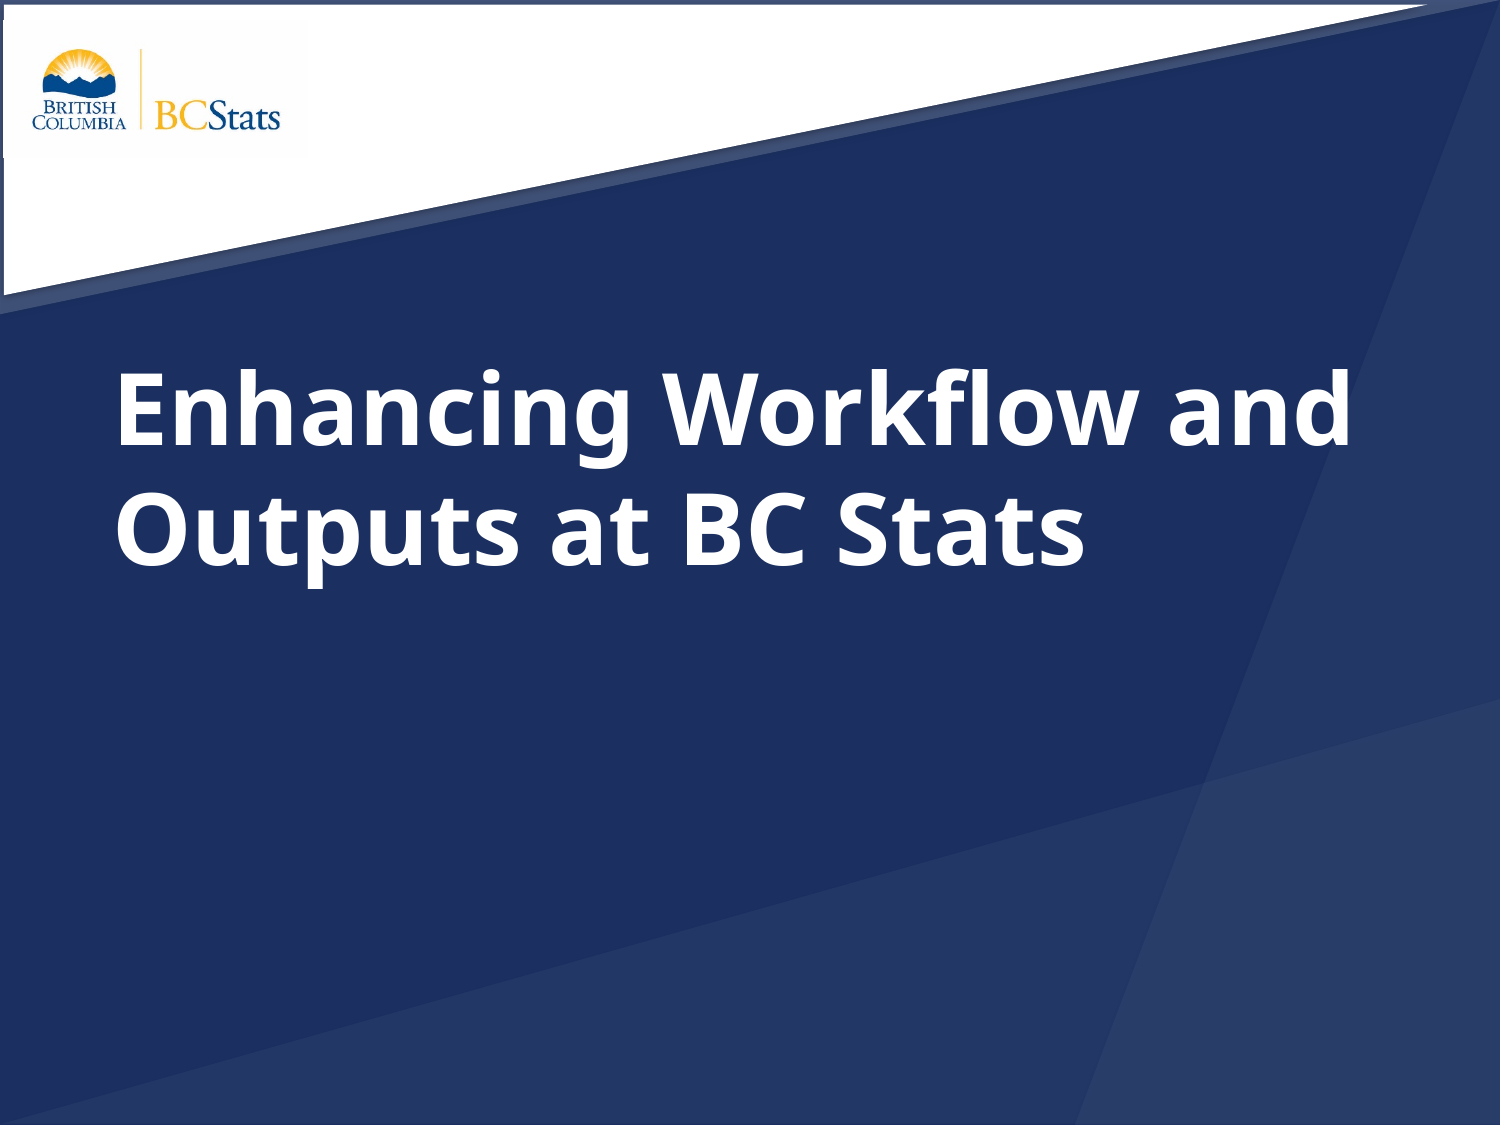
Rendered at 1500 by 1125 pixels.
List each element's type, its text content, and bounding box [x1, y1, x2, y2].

title Enhancing Workflow and Outputs at BC Stats [112, 338, 1388, 596]
picture [3, 20, 308, 158]
